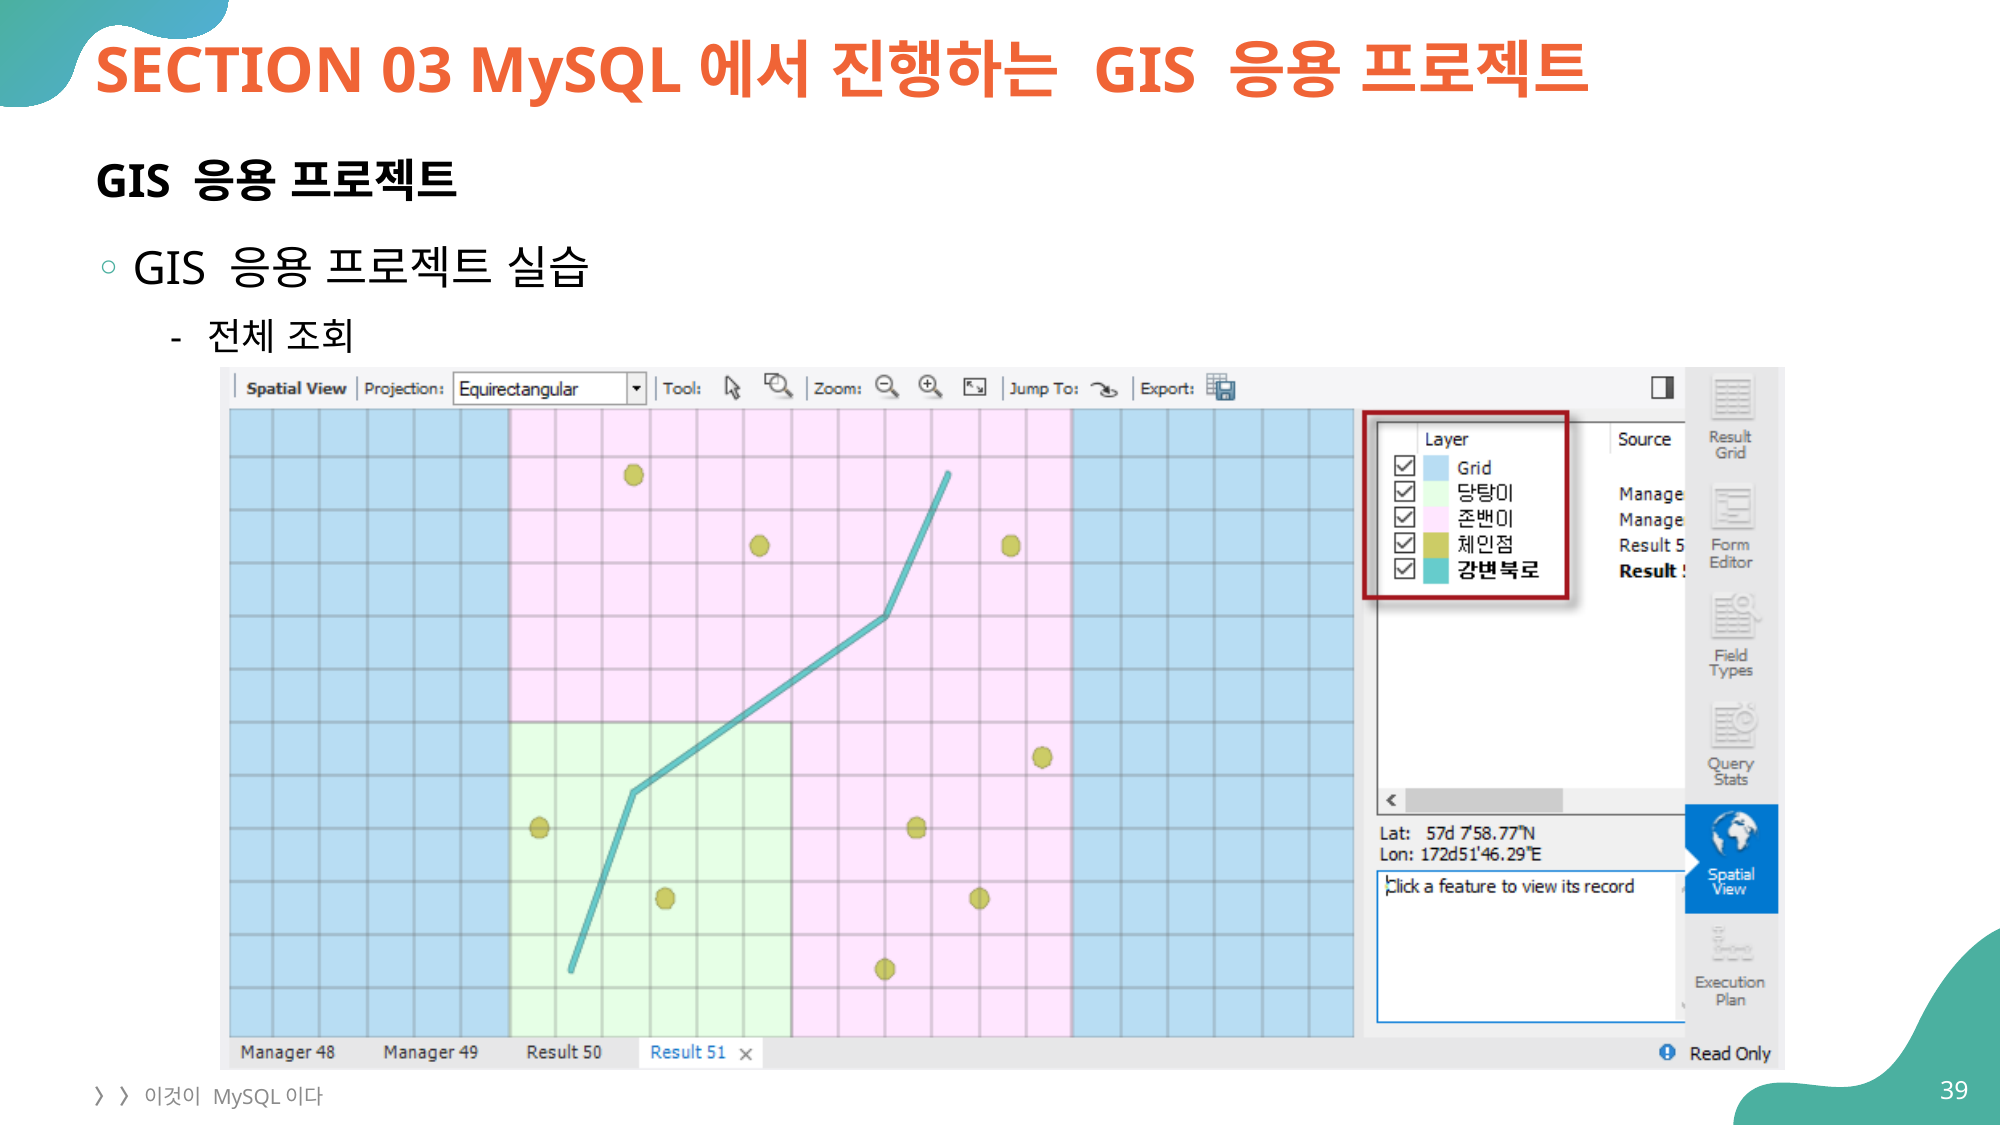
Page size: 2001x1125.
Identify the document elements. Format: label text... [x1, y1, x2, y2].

title SECTION 03 MySQL에서 진행하는 GIS 응용 프로젝트 [79, 17, 1931, 128]
footer 〉 〉 이것이 MySQL이다 [79, 1078, 755, 1114]
slide_number 39 [1917, 1061, 1984, 1122]
picture [220, 367, 1785, 1070]
list GIS 응용 프로젝트 GIS 응용 프로젝트 실습 전체 조회 [79, 133, 1931, 1062]
